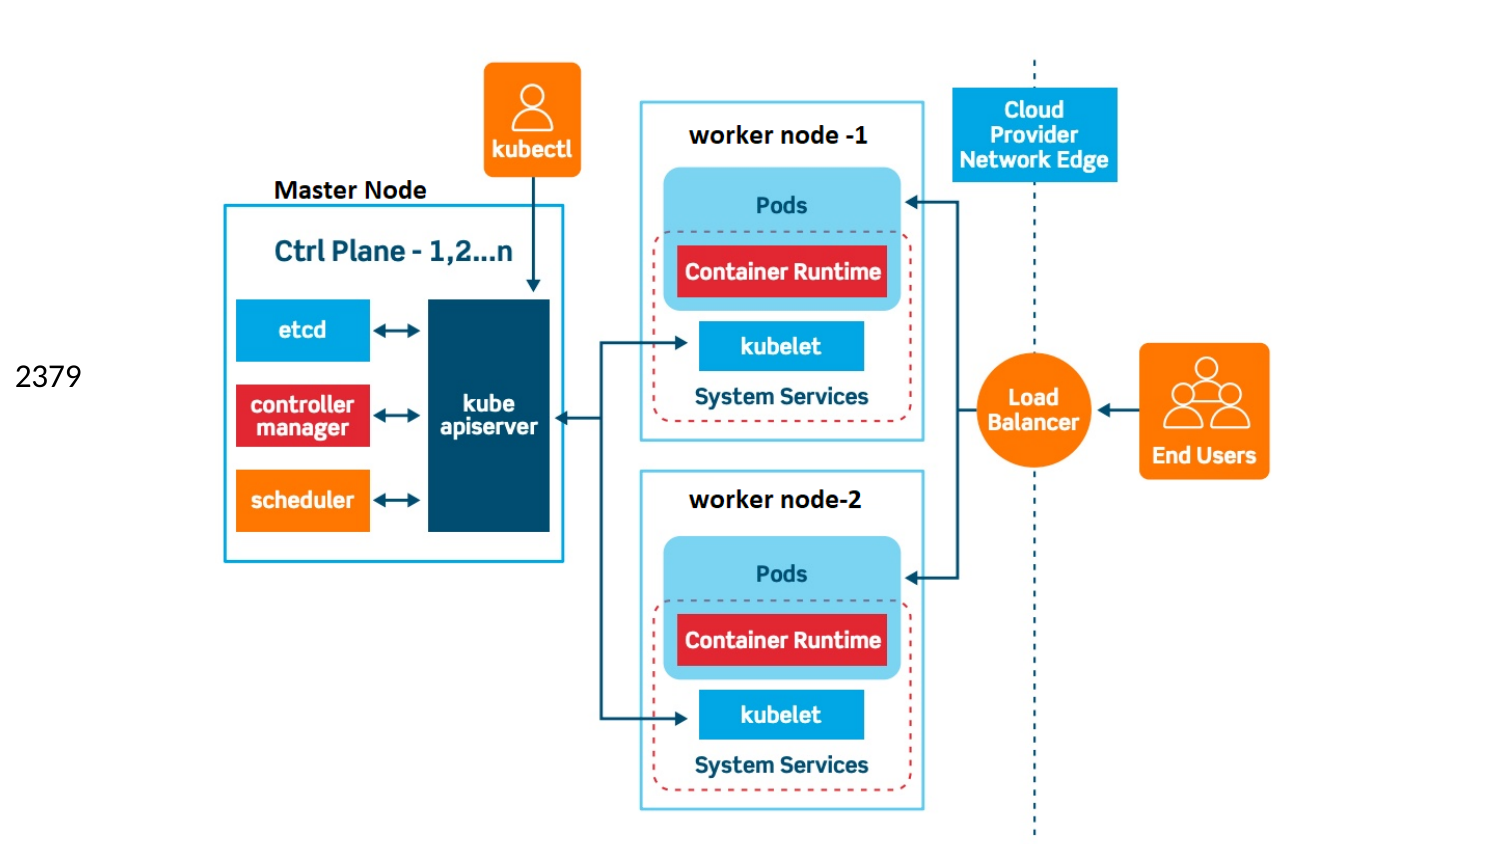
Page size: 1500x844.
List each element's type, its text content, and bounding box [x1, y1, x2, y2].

text_box 2379 [0, 346, 113, 402]
picture [207, 15, 1293, 844]
